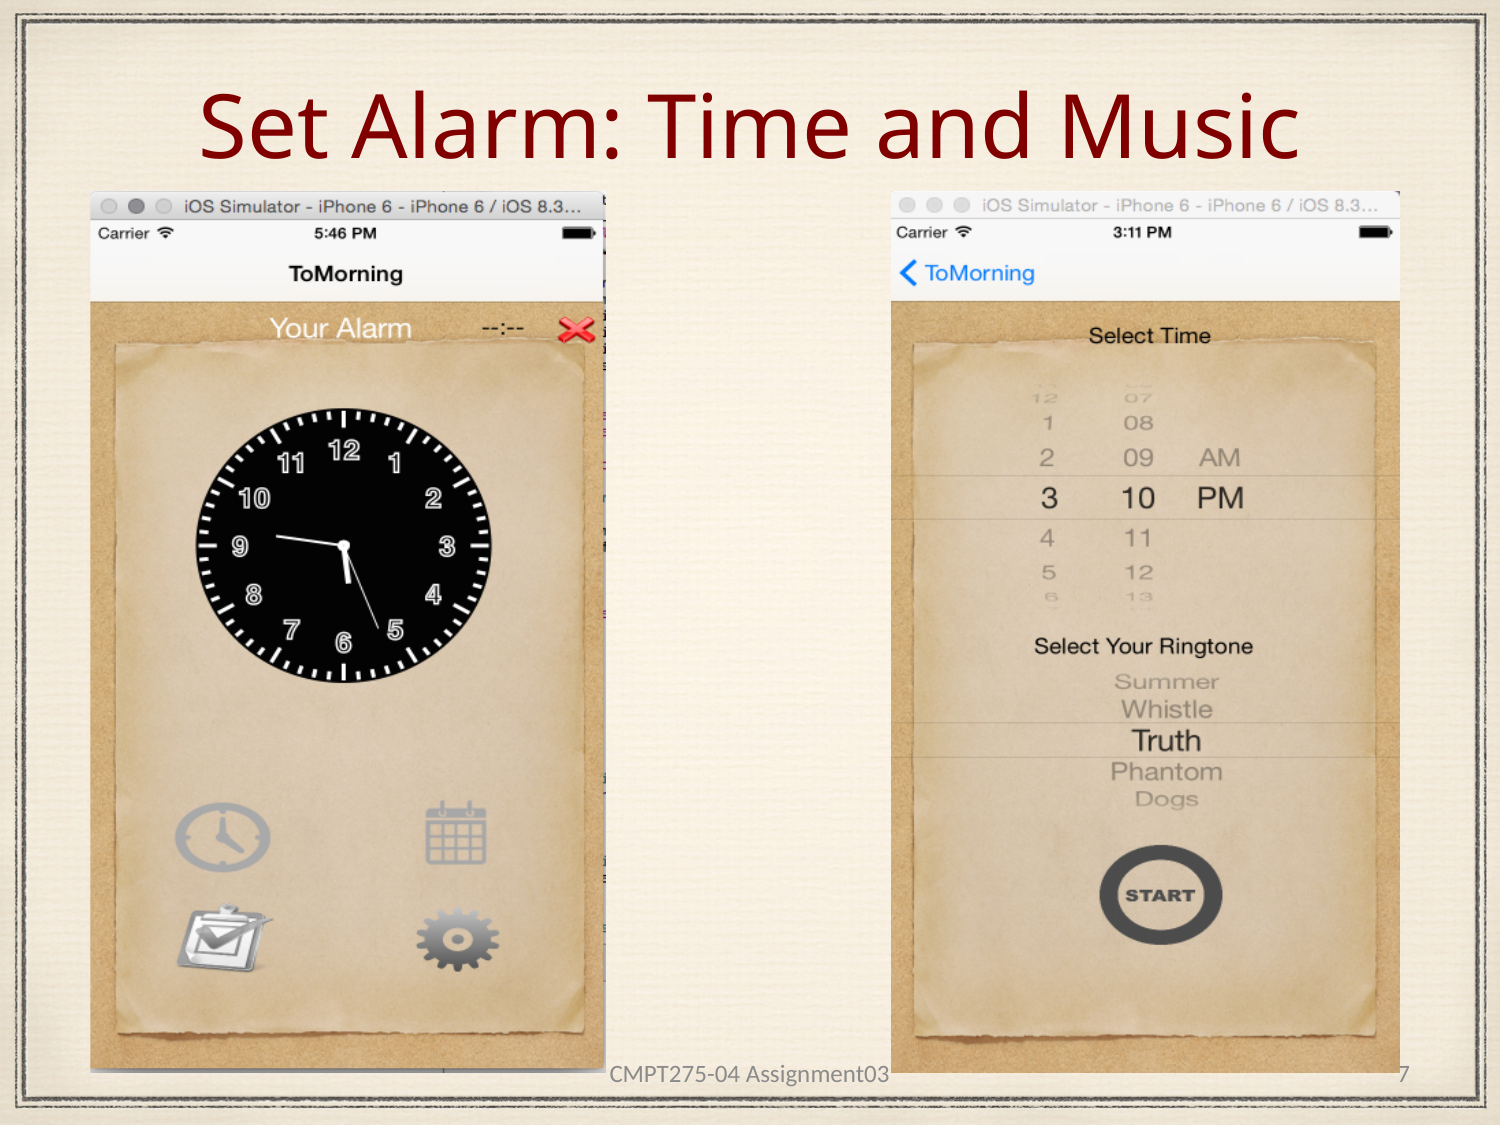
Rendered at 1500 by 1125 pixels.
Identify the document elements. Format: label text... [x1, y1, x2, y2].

picture [0, 0, 1500, 1125]
slide_number 7 [1074, 1042, 1425, 1103]
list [90, 191, 607, 1073]
footer CMPT275-04 Assignment03 [512, 1042, 988, 1103]
title Set Alarm: Time and Music [75, 29, 1425, 217]
